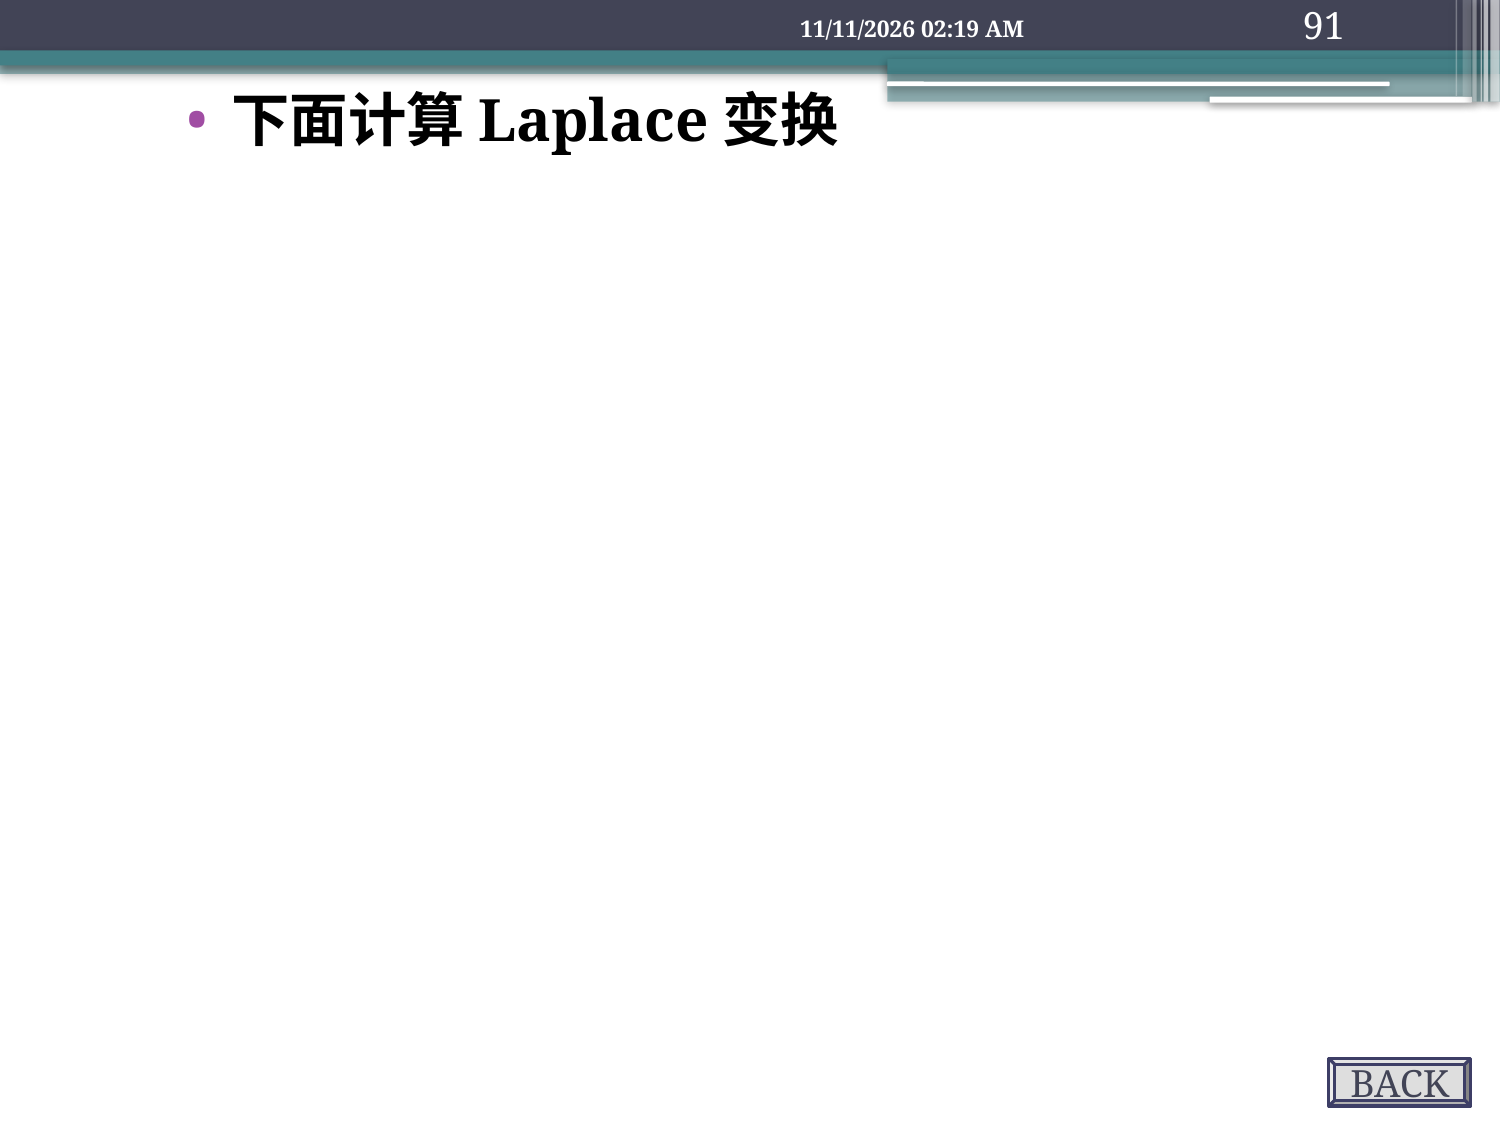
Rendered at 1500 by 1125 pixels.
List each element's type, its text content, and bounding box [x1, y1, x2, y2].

text_box BACK [1327, 1057, 1472, 1108]
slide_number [785, 7, 1167, 83]
slide_number 91 [1187, 0, 1360, 61]
